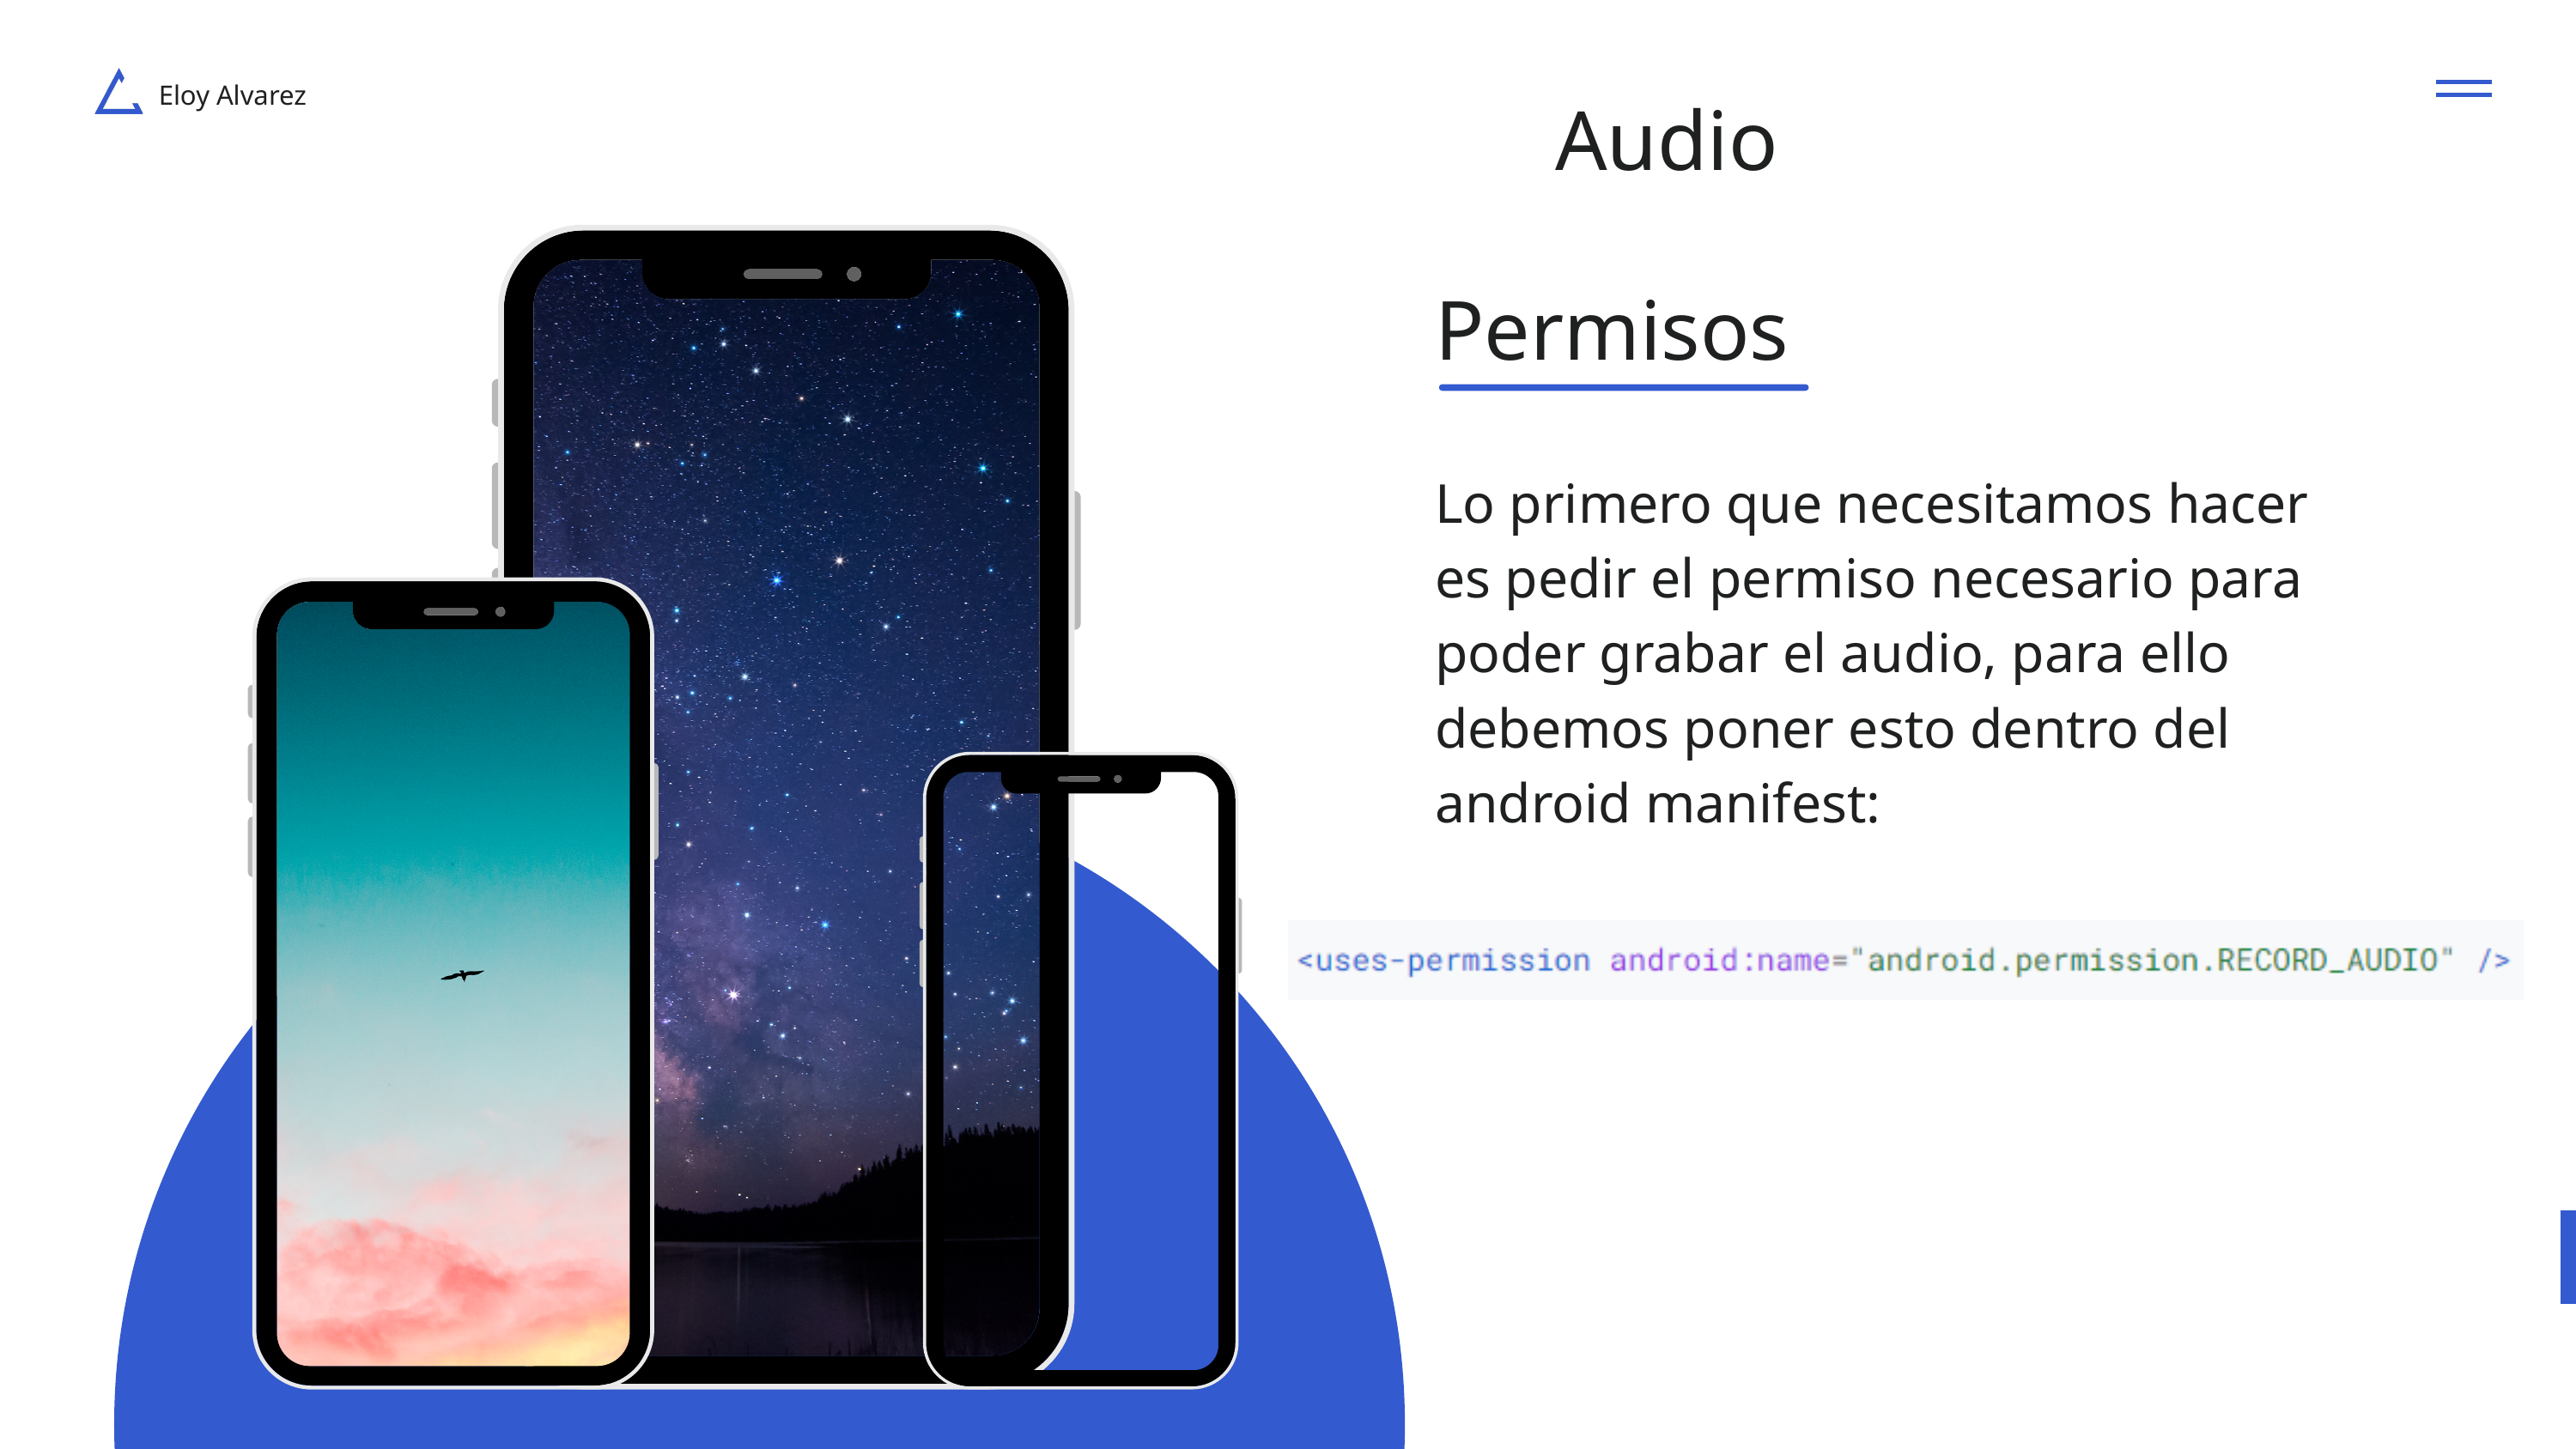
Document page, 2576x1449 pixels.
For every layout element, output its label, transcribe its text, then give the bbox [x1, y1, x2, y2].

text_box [247, 577, 659, 1391]
text_box Lo primero que necesitamos hacer es pedir el permiso necesario para poder grabar el audio, para ello debemos poner esto dentro del android manifest: [1435, 458, 2360, 834]
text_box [919, 751, 1242, 1391]
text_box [491, 224, 1081, 1391]
text_box Permisos [1435, 281, 2137, 377]
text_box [2435, 79, 2493, 84]
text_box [2560, 1210, 2576, 1304]
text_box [2435, 92, 2493, 97]
text_box Audio [1555, 91, 2257, 187]
text_box Eloy Alvarez [158, 73, 429, 111]
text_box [113, 779, 1406, 1449]
text_box [1410, 920, 2524, 1000]
text_box [94, 68, 143, 114]
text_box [1438, 384, 1809, 391]
